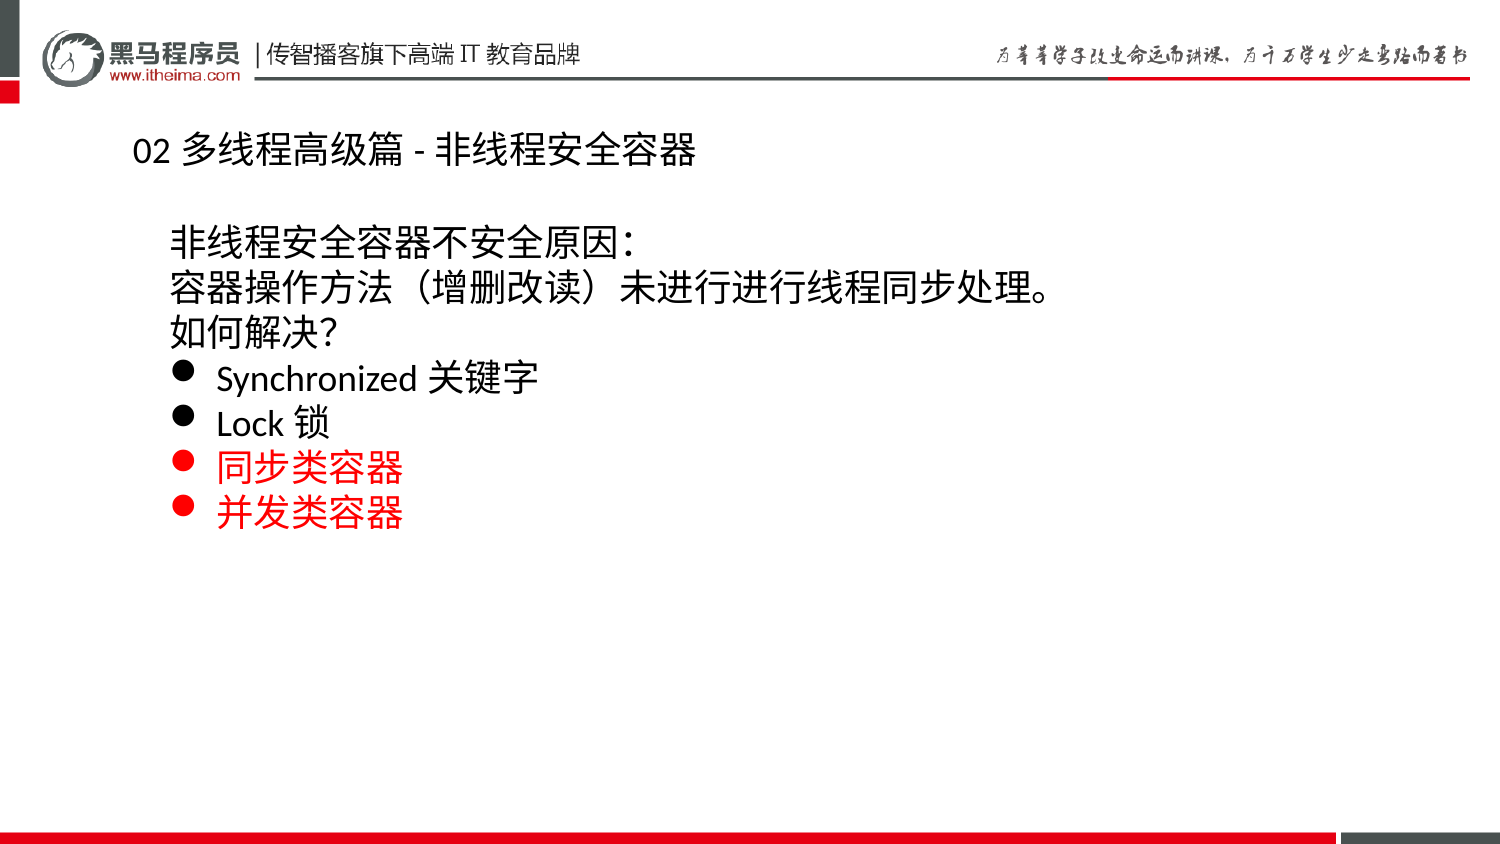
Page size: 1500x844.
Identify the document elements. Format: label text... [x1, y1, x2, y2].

text_box 02多线程高级篇-非线程安全容器 [118, 118, 1004, 178]
text_box 非线程安全容器不安全原因： 容器操作方法（增删改读）未进行进行线程同步处理。 如何解决？ Synchronized关键字 Lock锁 同步类容器 并发类容器 [154, 211, 1302, 541]
picture [0, 0, 1500, 844]
